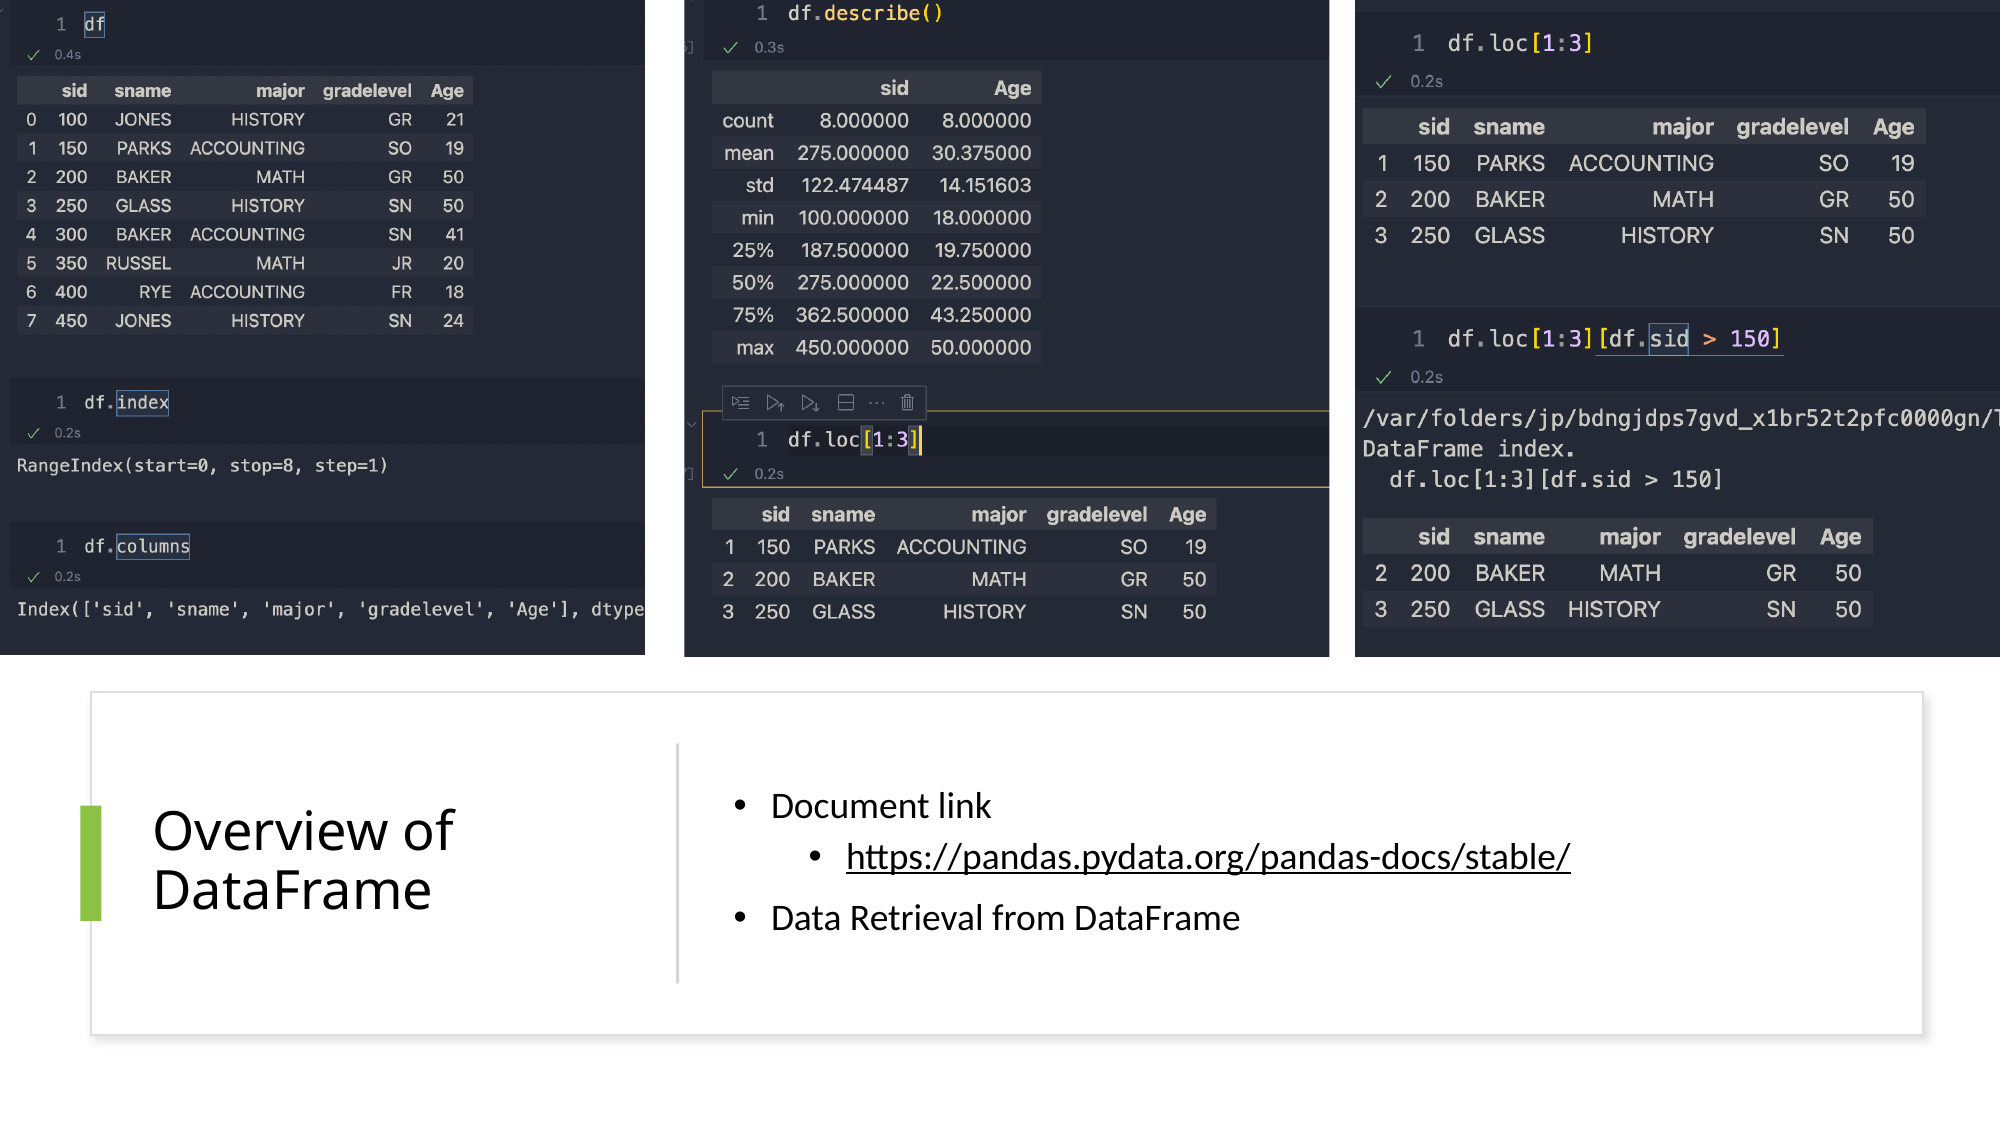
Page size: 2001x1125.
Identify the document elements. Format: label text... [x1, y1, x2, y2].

picture [0, 0, 646, 656]
picture [684, 0, 1330, 658]
text_box [0, 0, 2000, 1125]
title Overview of DataFrame [137, 727, 645, 998]
text_box [90, 692, 1923, 1035]
picture [1354, 0, 2000, 658]
text_box [80, 805, 102, 922]
list Document link https://pandas.pydata.org/pandas-docs/stable/ Data Retrieval from DataFrame [718, 727, 1884, 998]
text_box [676, 743, 680, 984]
